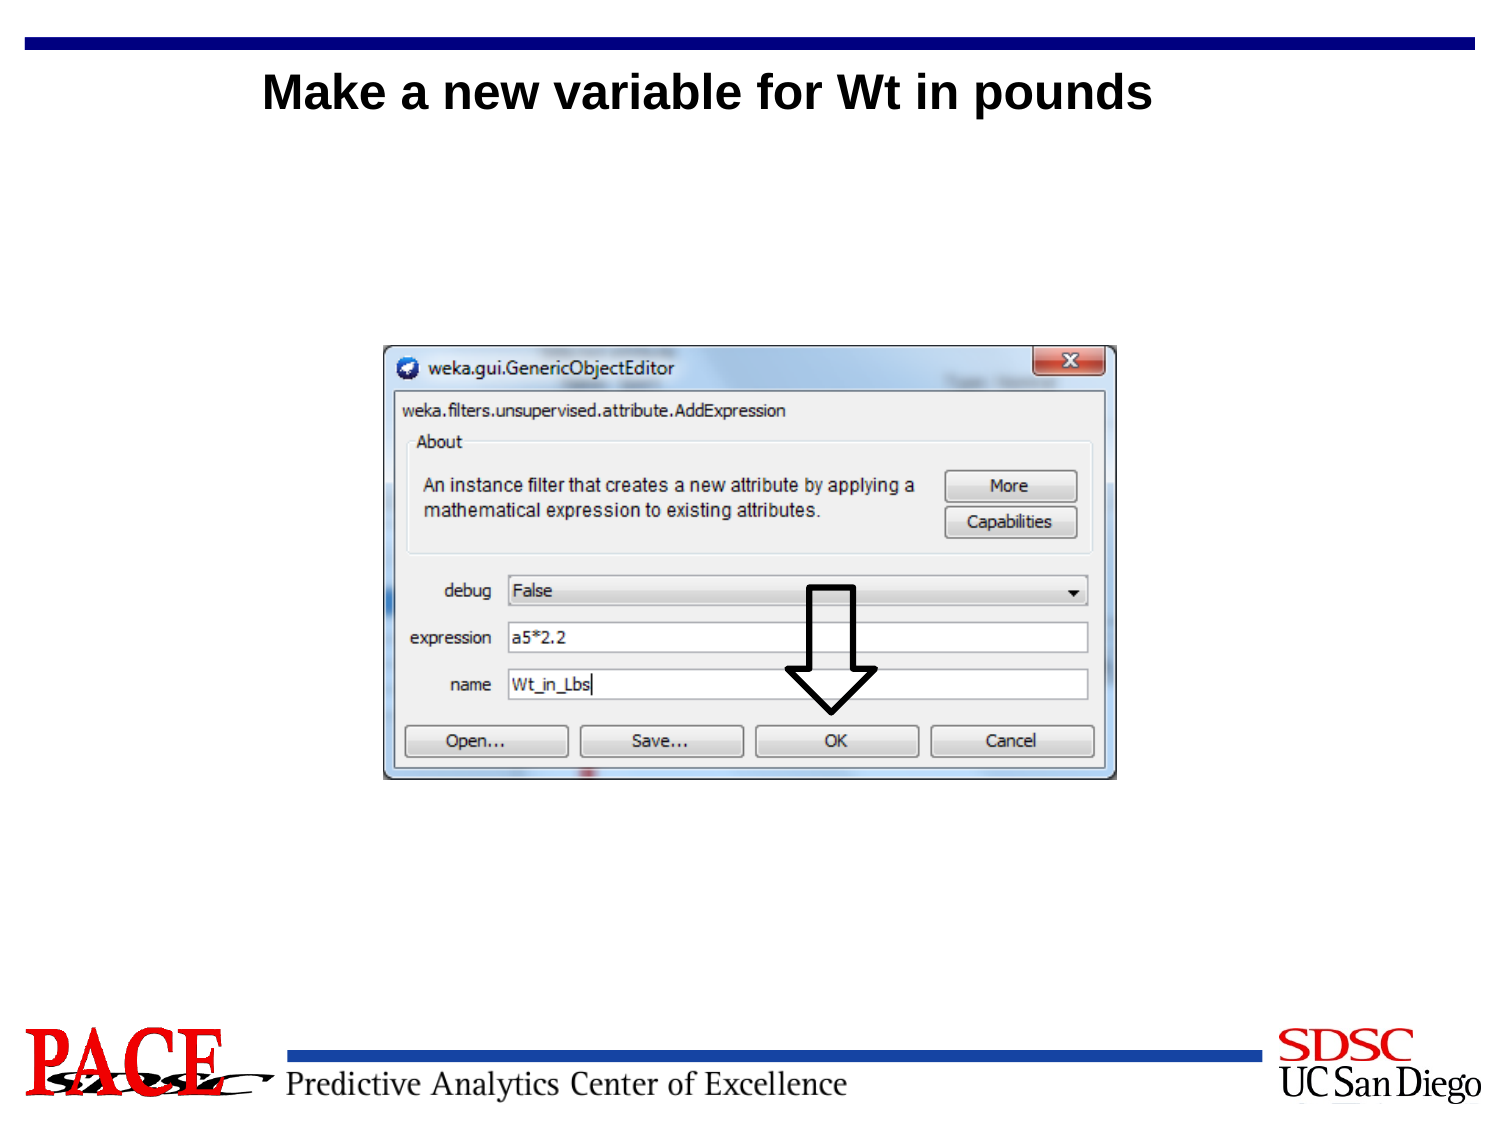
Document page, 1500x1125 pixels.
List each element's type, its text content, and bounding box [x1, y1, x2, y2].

text_box Make a new variable for Wt in pounds [247, 52, 1170, 128]
picture [383, 345, 1117, 780]
picture [1279, 1028, 1413, 1061]
picture [286, 1064, 858, 1103]
picture [1279, 1066, 1481, 1104]
picture [25, 1025, 276, 1101]
